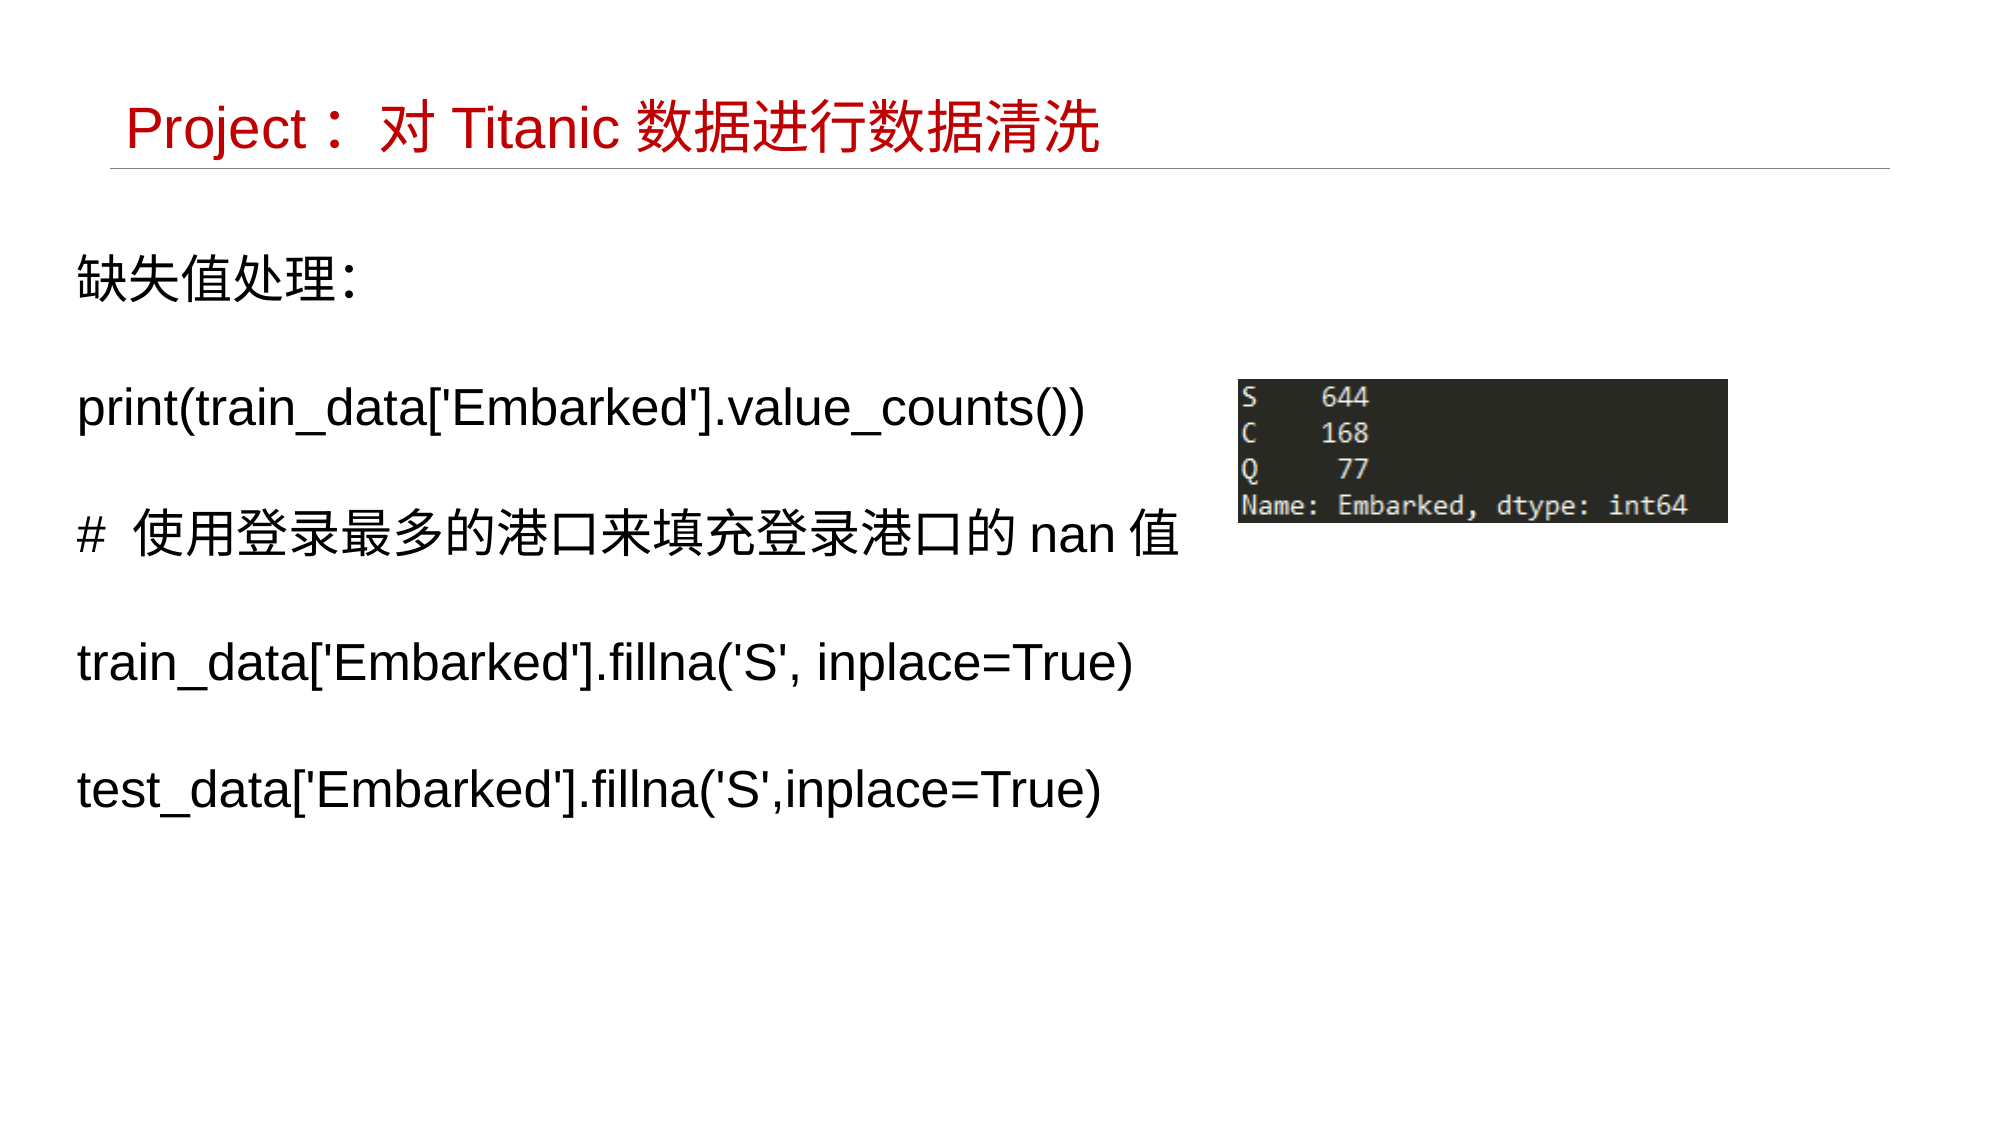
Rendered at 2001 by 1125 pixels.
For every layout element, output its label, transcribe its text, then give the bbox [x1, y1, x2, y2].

title Project：对Titanic数据进行数据清洗 [109, 0, 1890, 169]
picture [1238, 379, 1728, 523]
text_box 缺失值处理： print(train_data['Embarked'].value_counts()) # 使用登录最多的港口来填充登录港口的nan值 train_data['Embarked'].fillna('S', inplace=True) test_data['Embarked'].fillna('S',inplace=True) [69, 195, 1797, 1088]
